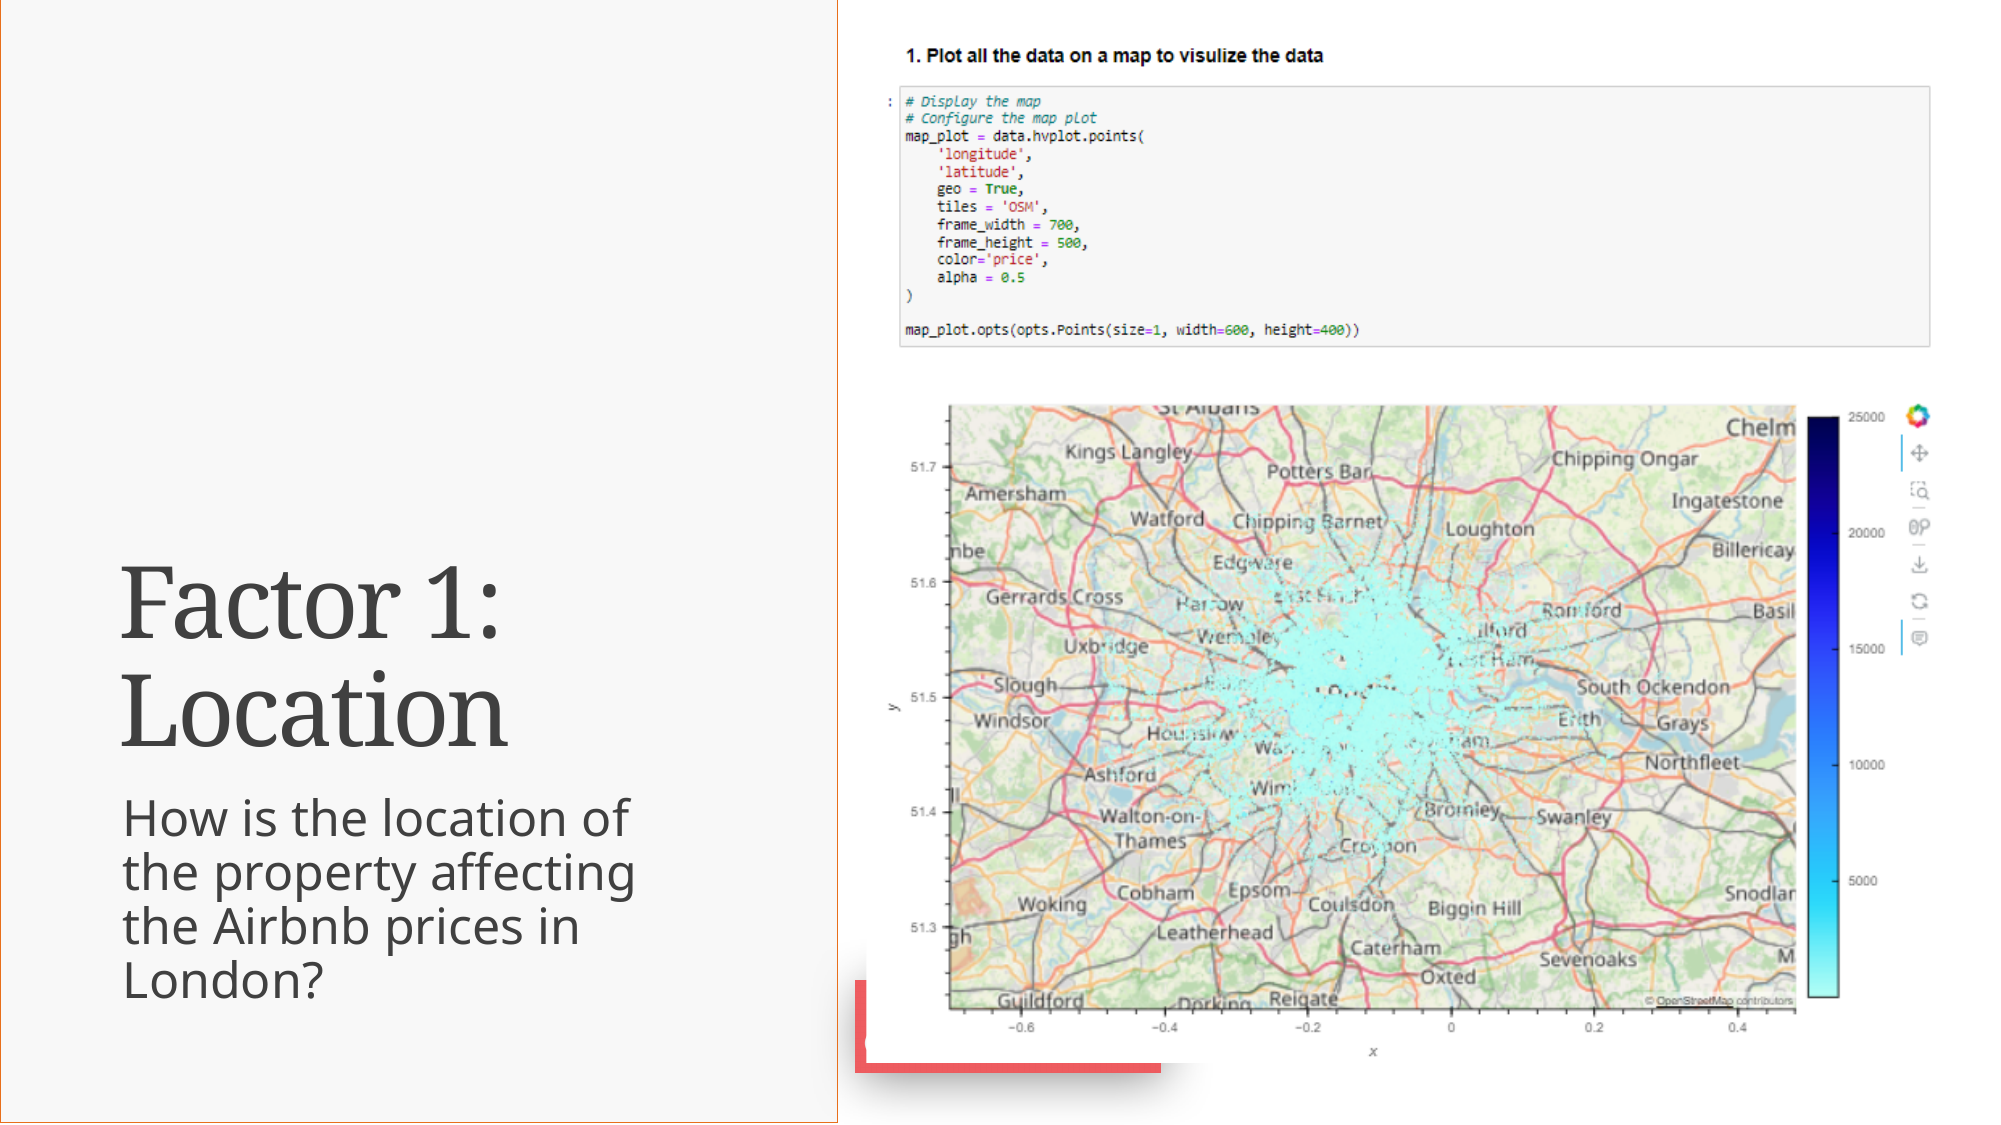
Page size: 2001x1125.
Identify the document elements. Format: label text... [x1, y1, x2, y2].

picture [855, 384, 1968, 1073]
title Factor 1: Location [0, 0, 838, 1123]
subtitle How is the location of the property affecting the Airbnb prices in London? [123, 793, 720, 957]
picture [886, 22, 1948, 352]
